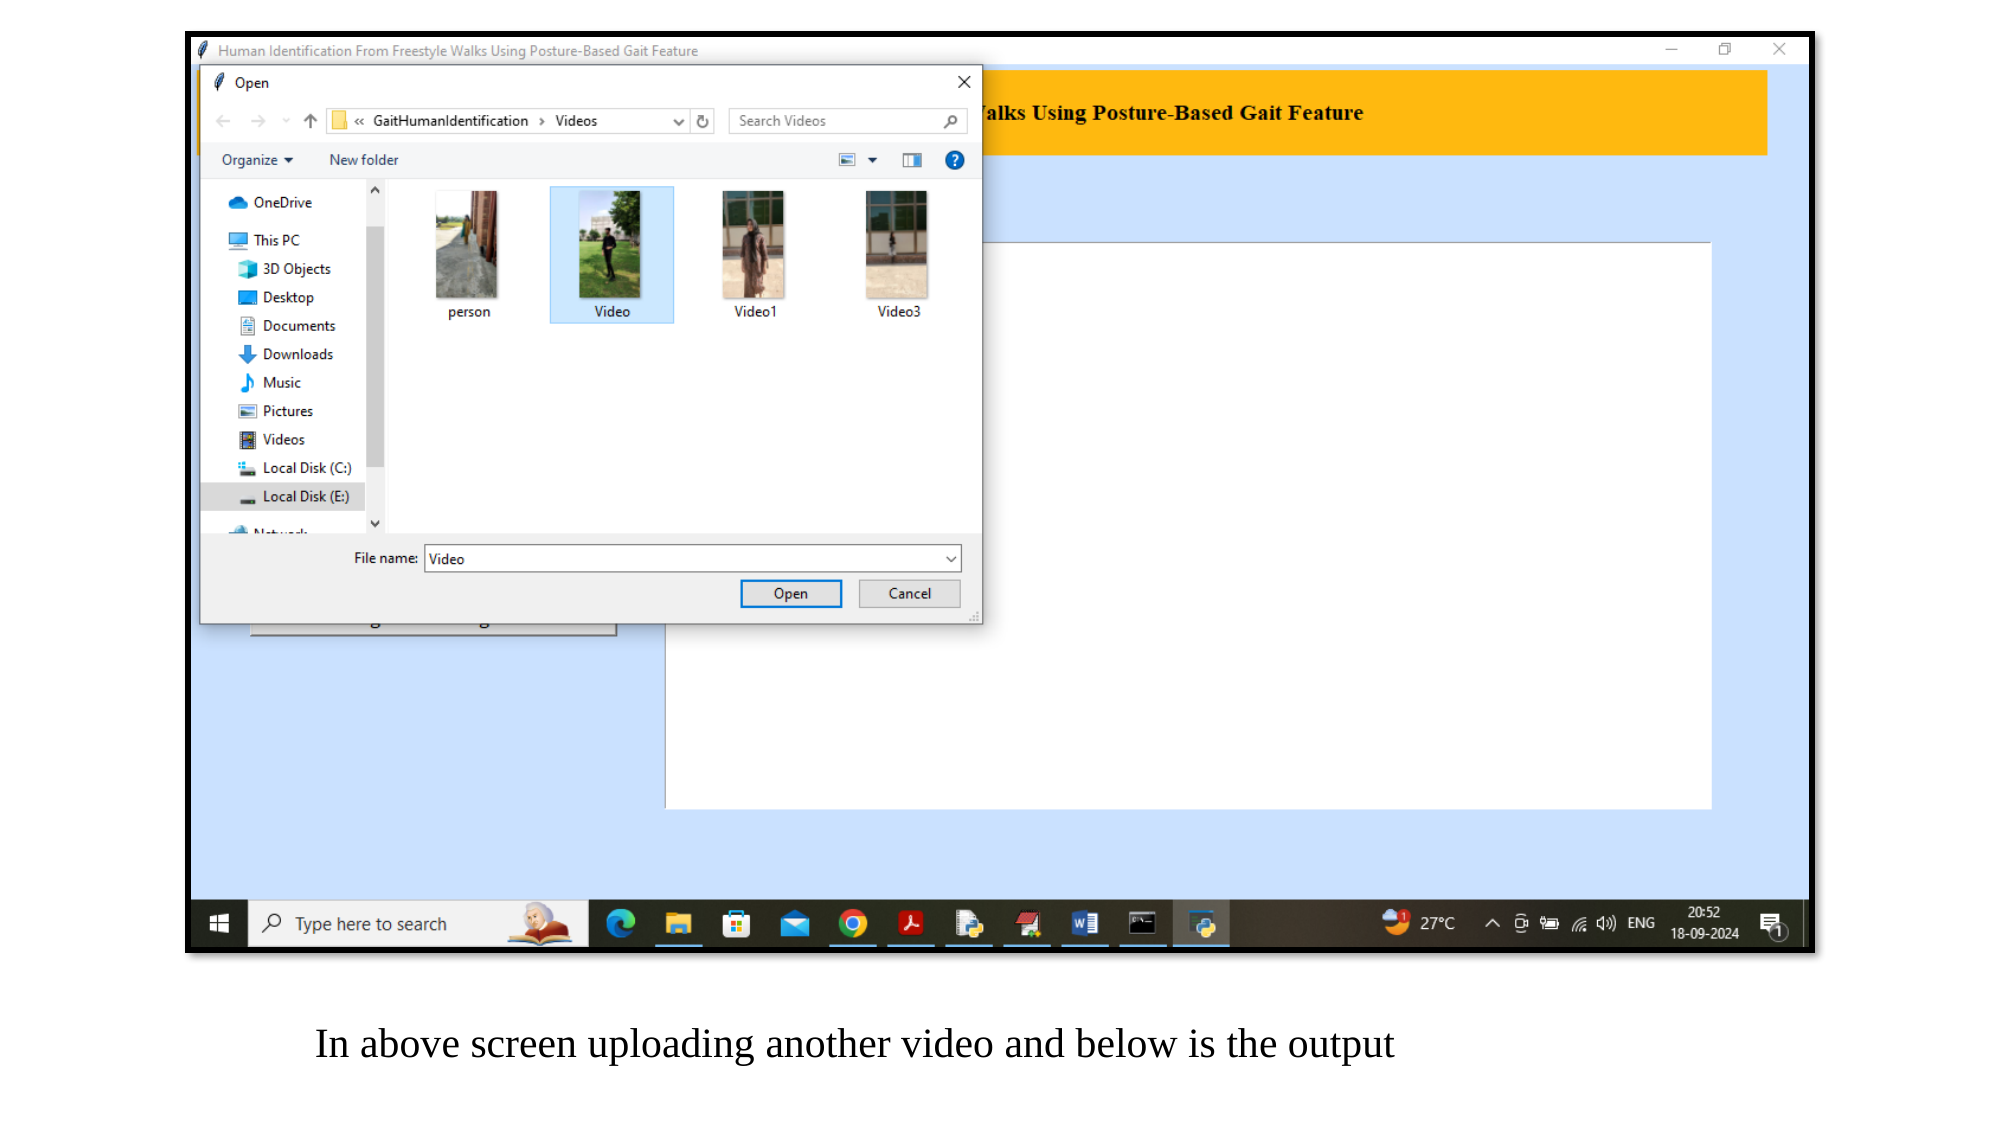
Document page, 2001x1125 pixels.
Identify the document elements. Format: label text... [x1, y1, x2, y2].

picture [191, 37, 1809, 947]
text_box In above screen uploading another video and below is the output [300, 1008, 1700, 1124]
